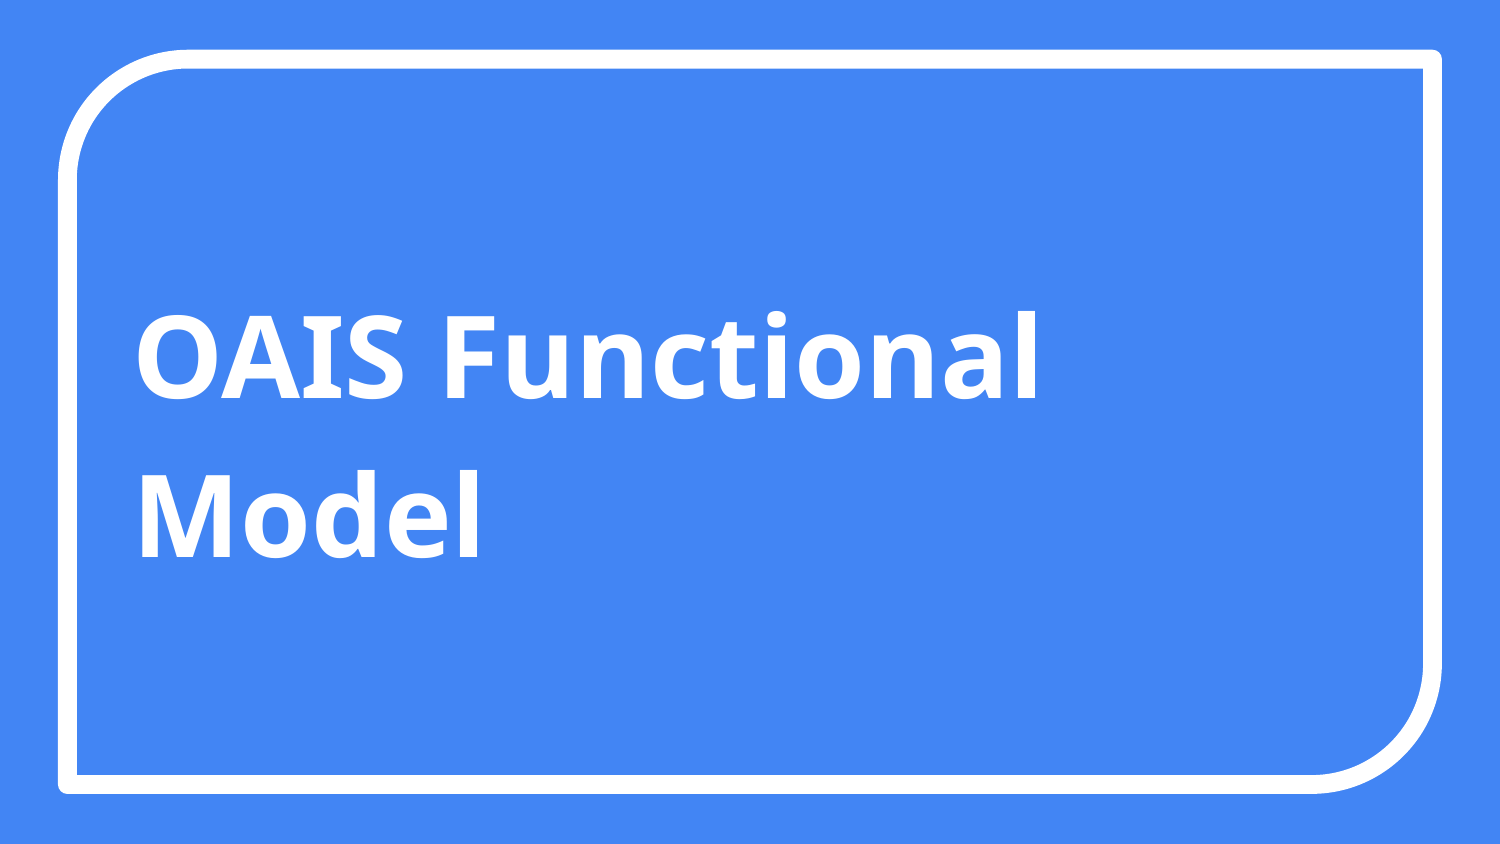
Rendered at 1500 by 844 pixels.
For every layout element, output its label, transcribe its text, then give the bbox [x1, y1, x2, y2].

text_box OAIS Functional Model [67, 59, 1433, 785]
